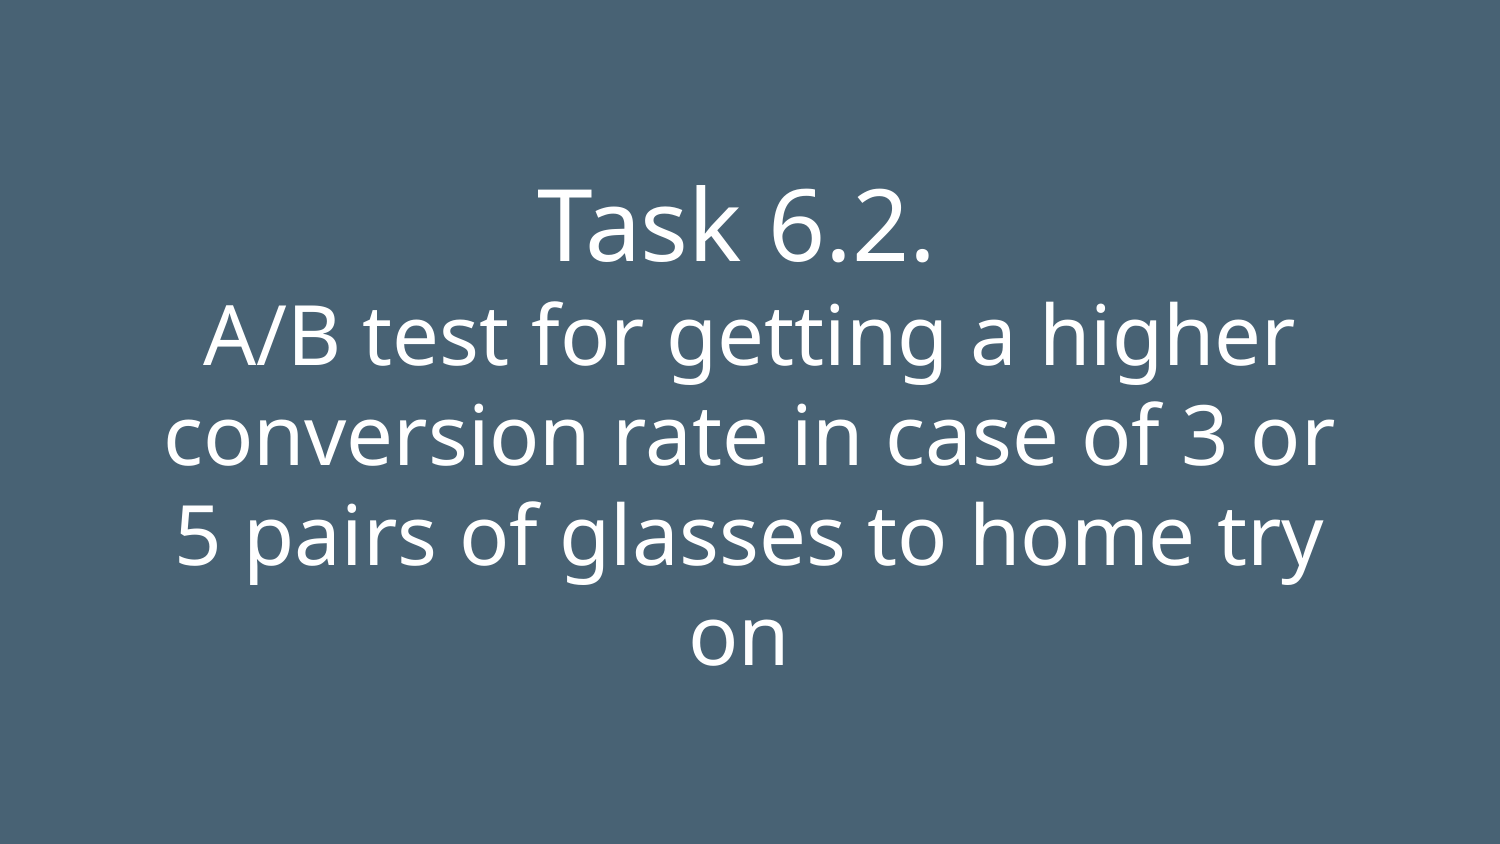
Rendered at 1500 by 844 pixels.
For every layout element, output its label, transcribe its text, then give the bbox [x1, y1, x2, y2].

text_box Task 6.2. A/B test for getting a higher conversion rate in case of 3 or 5 pairs of glasses to home try on [123, 253, 1377, 591]
